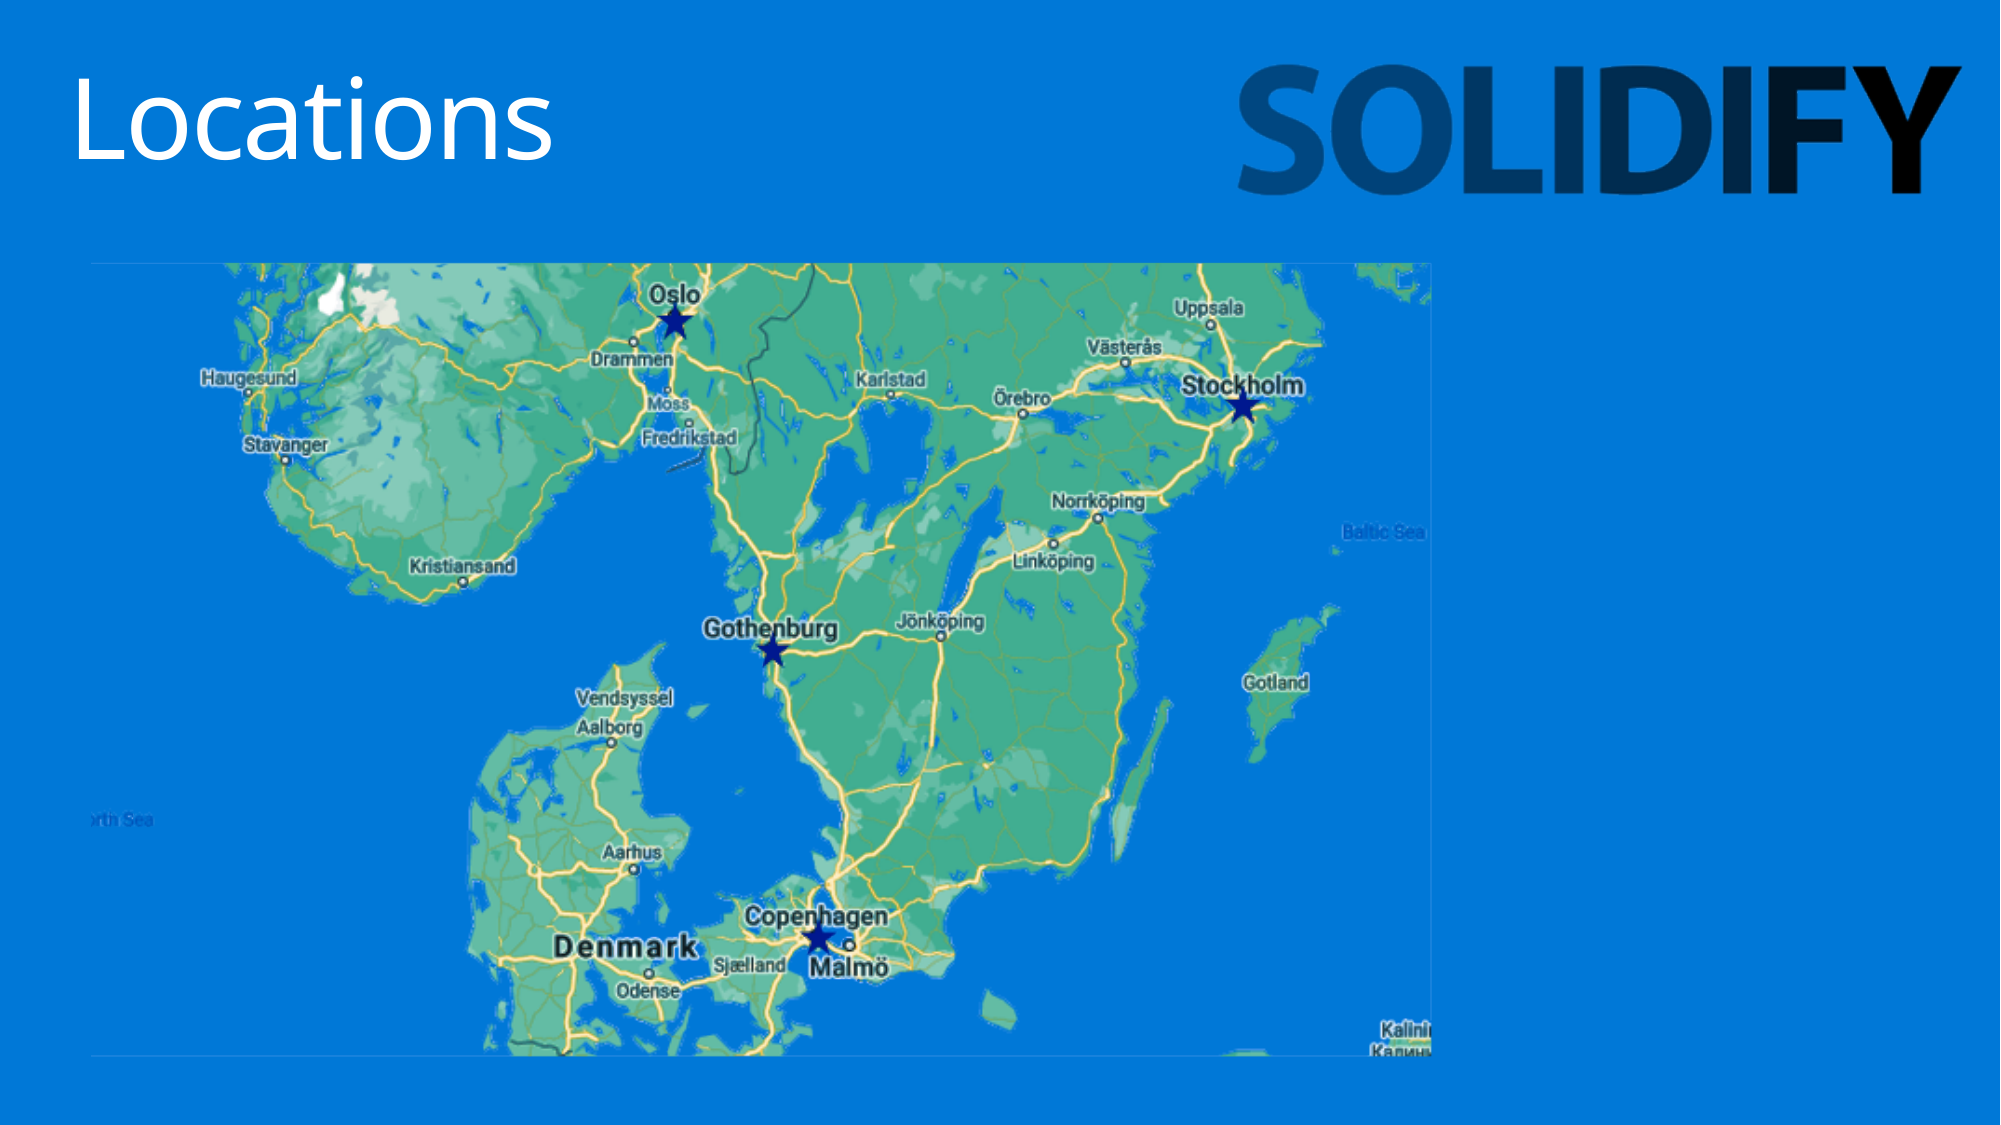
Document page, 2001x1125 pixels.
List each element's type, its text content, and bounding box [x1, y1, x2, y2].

picture [1220, 37, 1987, 229]
title Locations [44, 47, 1220, 196]
picture [90, 260, 1438, 1062]
